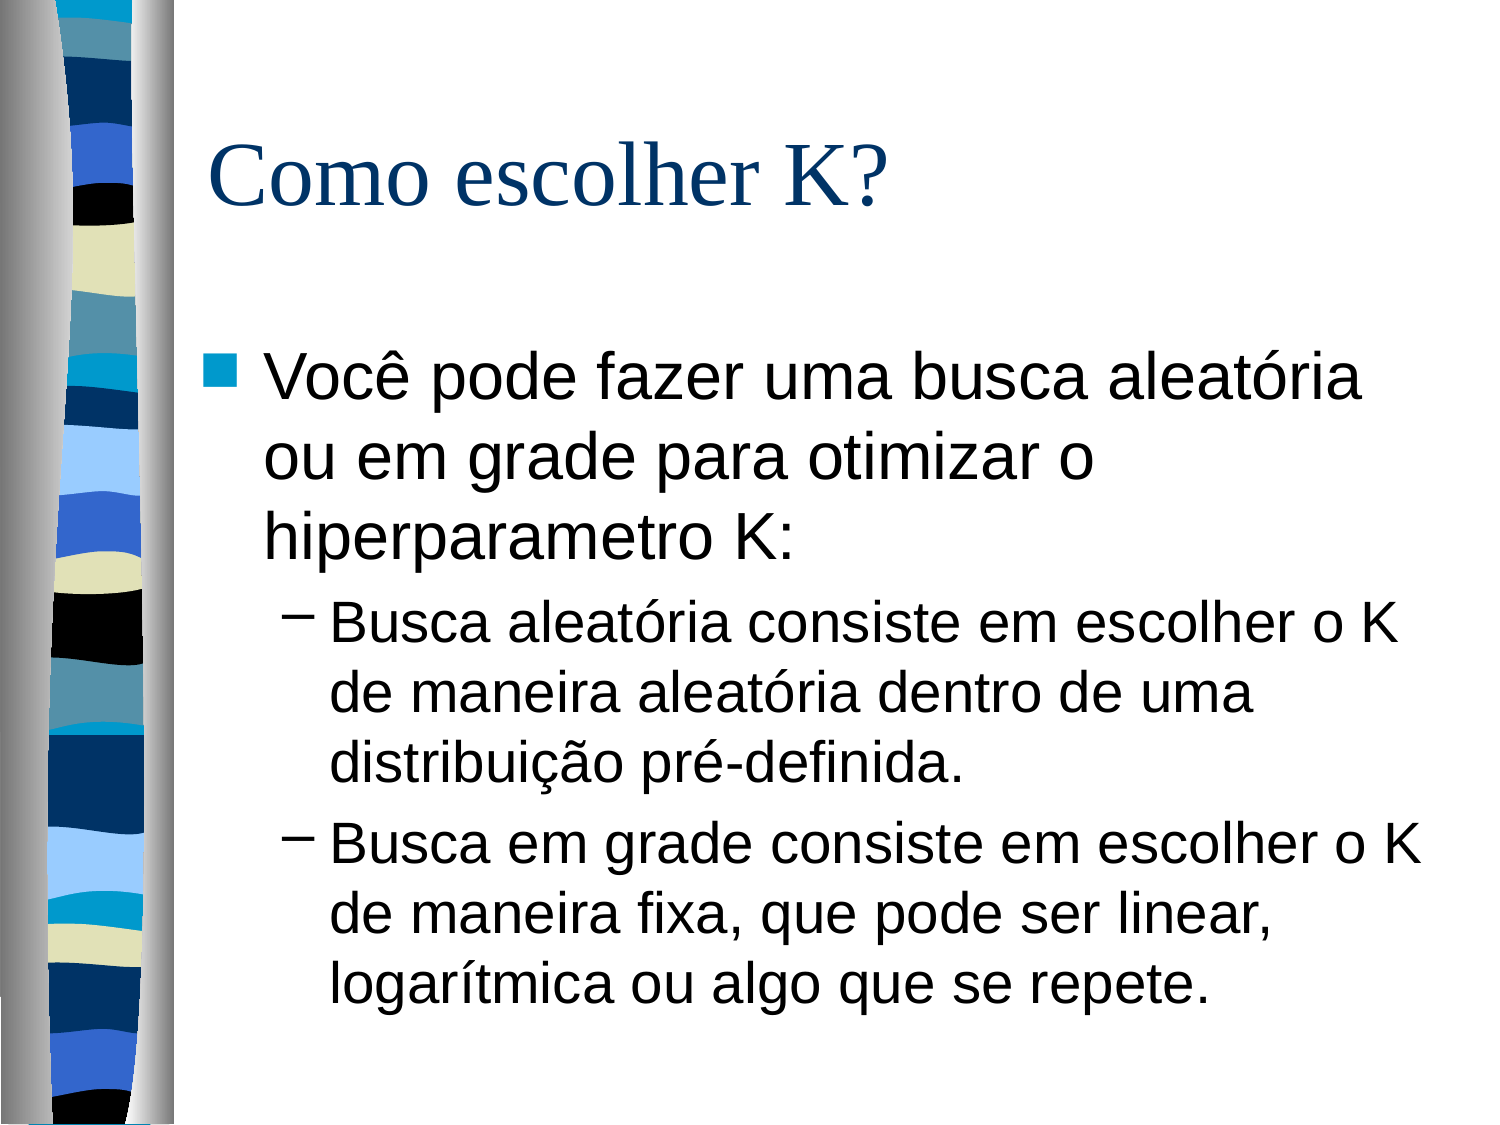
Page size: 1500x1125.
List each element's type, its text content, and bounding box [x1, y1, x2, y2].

title Como escolher K? [192, 74, 1468, 263]
list Você pode fazer uma busca aleatória ou em grade para otimizar o hiperparametro K: Busca aleatória consiste em escolher o K de maneira aleatória dentro de uma distribuição pré-definida. Busca em grade consiste em escolher o K de maneira fixa, que pode ser linear, logarítmica ou algo que se repete. [192, 324, 1468, 1001]
